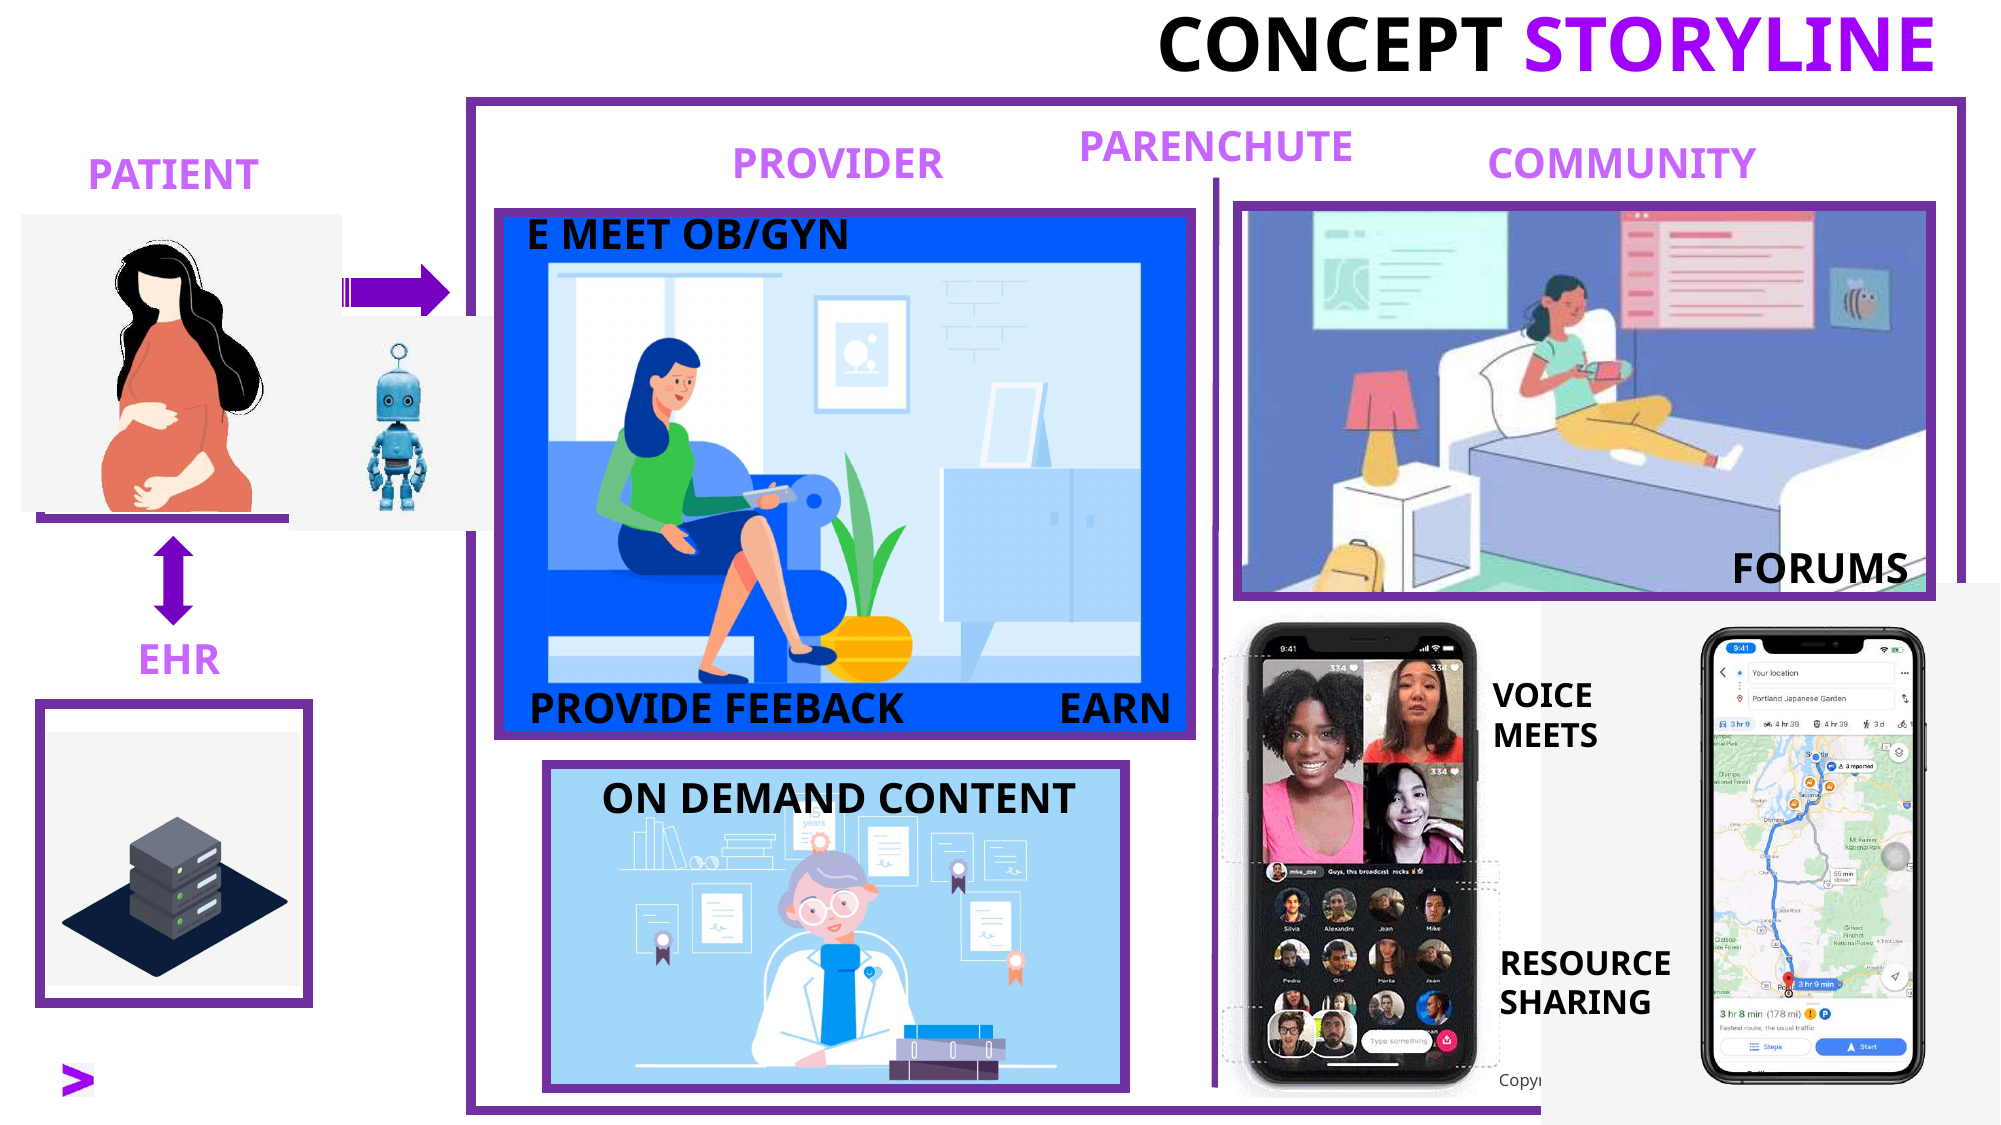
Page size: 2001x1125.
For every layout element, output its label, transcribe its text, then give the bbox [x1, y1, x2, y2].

text_box RESOURCE SHARING [1500, 941, 1541, 1065]
picture [21, 213, 1191, 733]
text_box [471, 101, 1962, 1111]
text_box EARN [1043, 736, 1188, 740]
picture [1222, 612, 1500, 1098]
text_box PROVIDER [716, 129, 959, 195]
text_box PATIENT [71, 140, 275, 206]
picture [62, 1063, 94, 1097]
title CONCEPT STORYLINE [62, 14, 1938, 177]
text_box EHR [92, 625, 255, 691]
text_box PROVIDE FEEBACK [513, 736, 920, 740]
text_box VOICE MEETS [1500, 674, 1541, 785]
text_box [342, 261, 452, 316]
picture [47, 732, 300, 986]
text_box [40, 512, 289, 519]
text_box E MEET OB/GYN [511, 200, 866, 212]
text_box COMMUNITY [1472, 129, 1772, 195]
text_box [150, 534, 196, 627]
text_box [40, 703, 308, 1003]
picture [548, 764, 1126, 1089]
picture [1238, 207, 2000, 1125]
